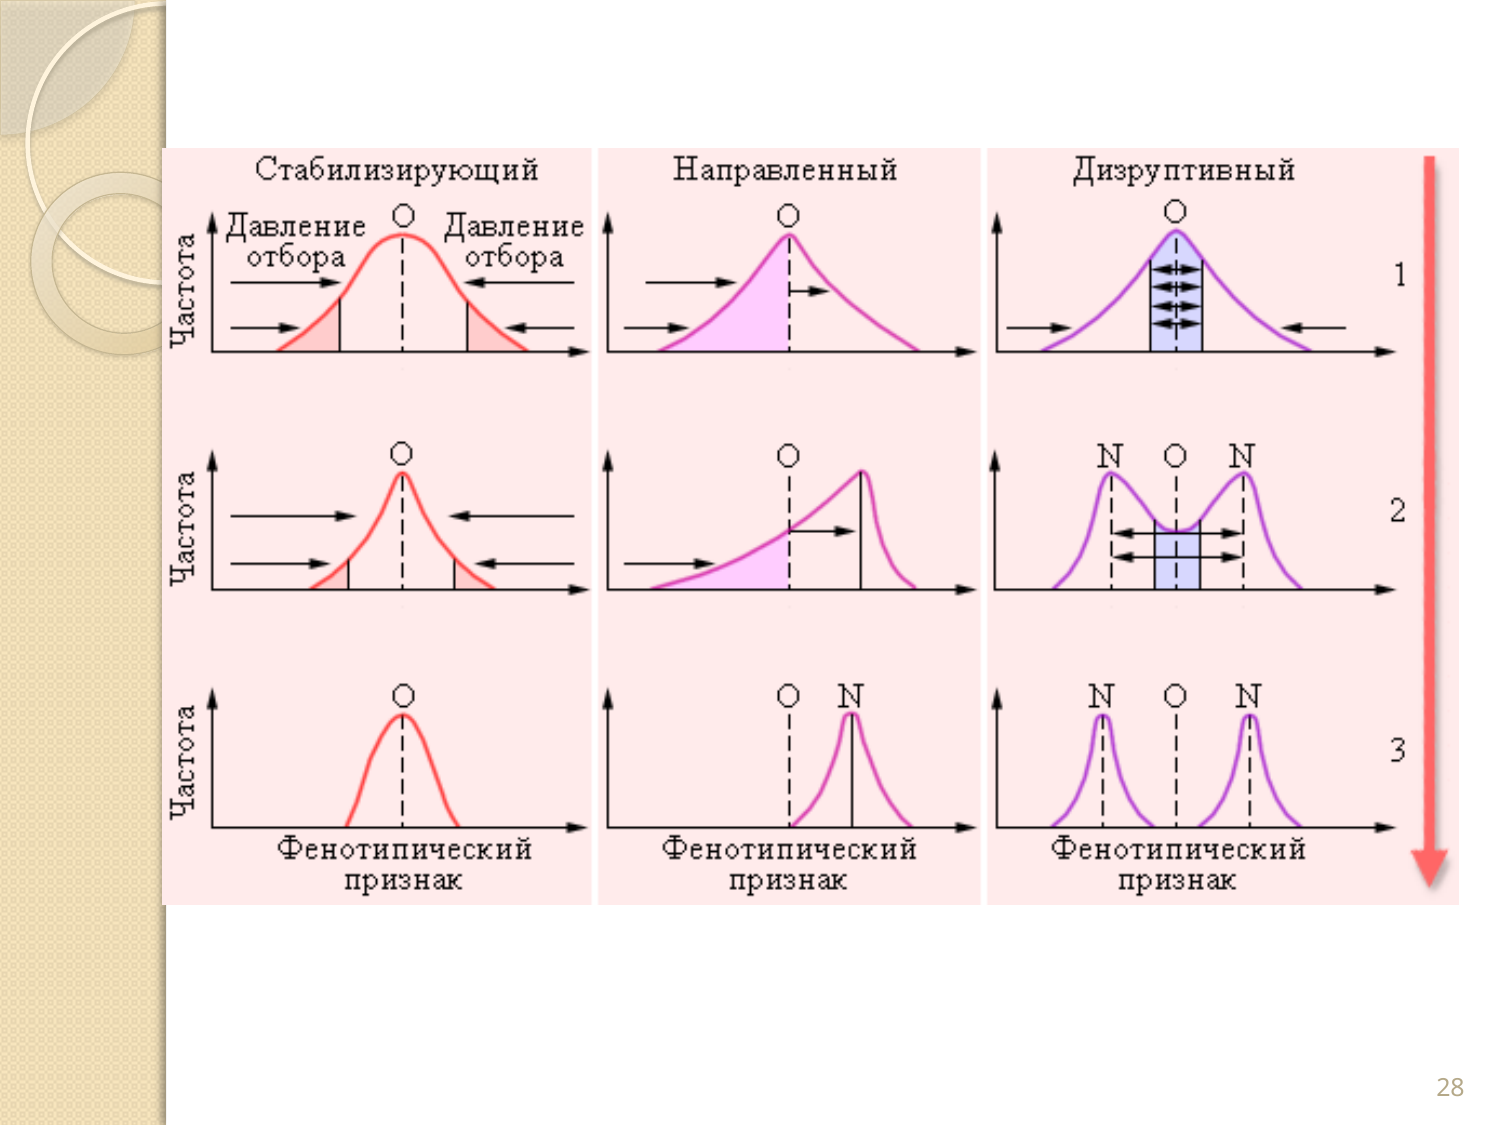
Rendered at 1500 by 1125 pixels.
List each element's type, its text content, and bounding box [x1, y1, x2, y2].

picture [162, 148, 1459, 906]
slide_number 28 [1413, 1034, 1488, 1113]
